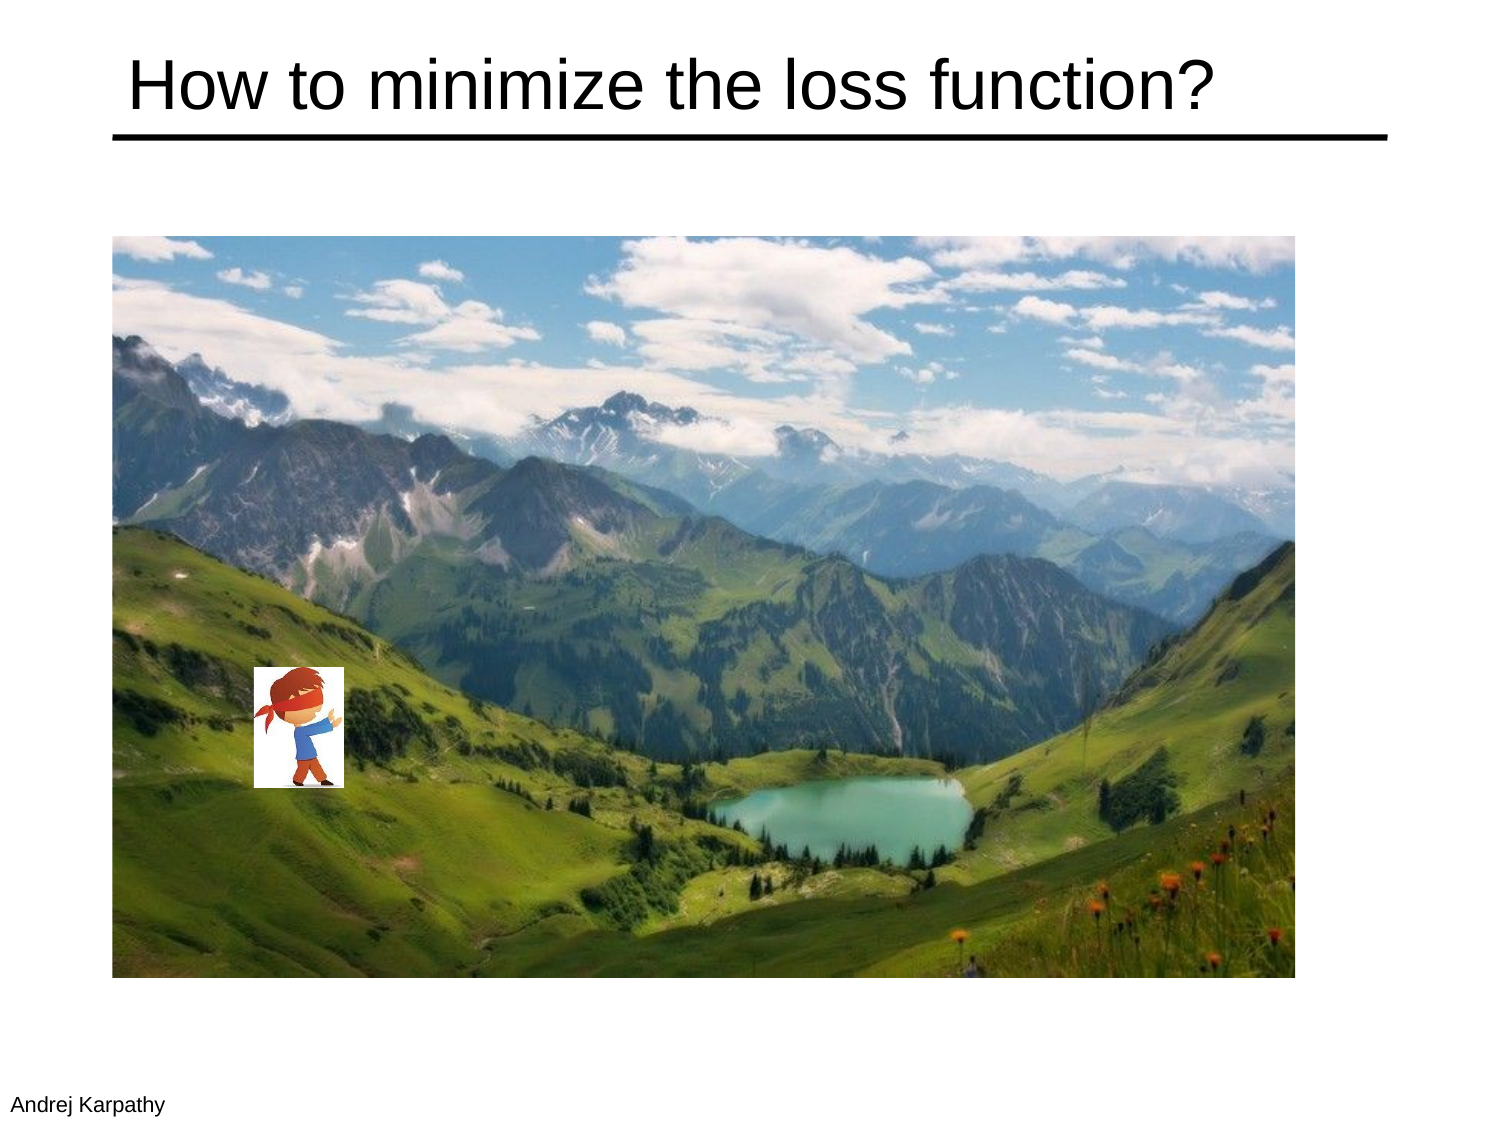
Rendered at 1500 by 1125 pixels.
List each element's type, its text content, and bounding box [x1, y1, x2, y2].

text_box Andrej Karpathy [0, 1083, 181, 1125]
text_box [253, 667, 344, 788]
text_box [112, 236, 1296, 978]
title How to minimize the loss function? [112, 12, 1388, 151]
